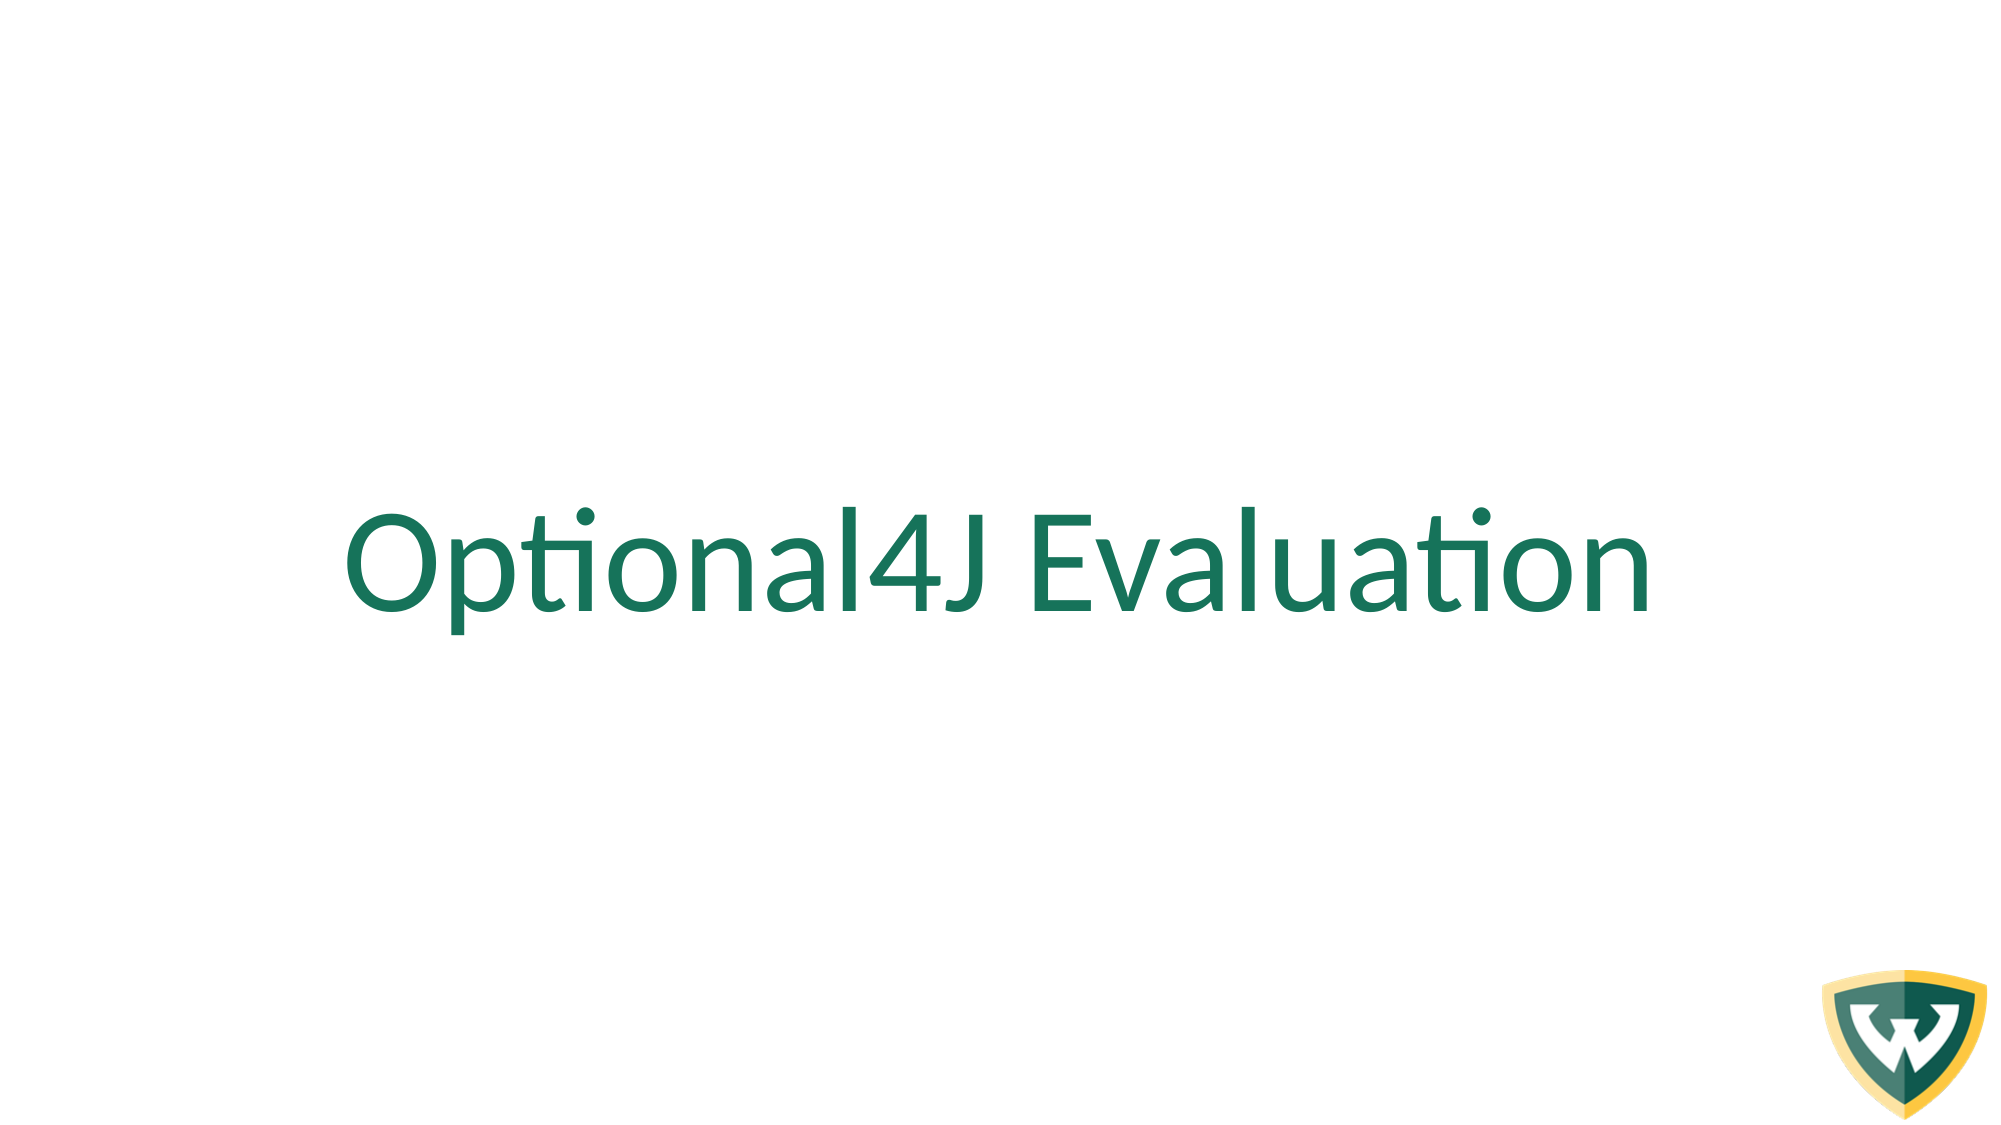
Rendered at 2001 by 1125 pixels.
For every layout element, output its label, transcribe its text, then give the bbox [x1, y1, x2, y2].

list Optional4J Evaluation [137, 205, 1863, 920]
picture [1815, 970, 1993, 1120]
